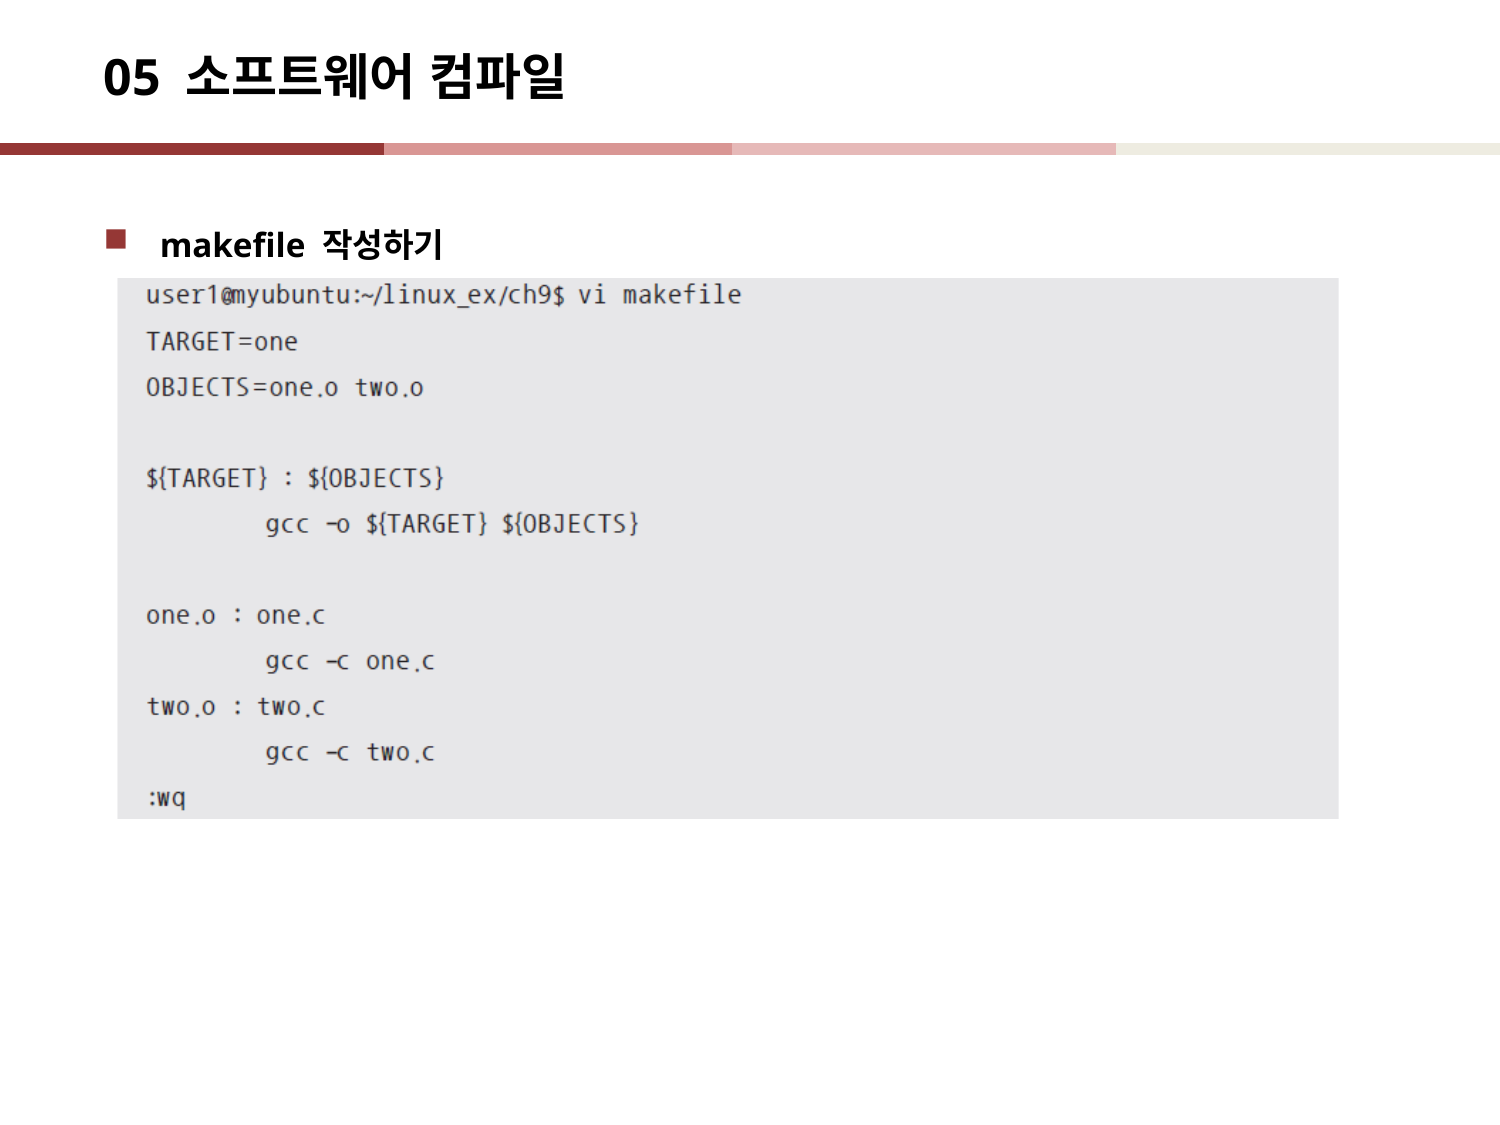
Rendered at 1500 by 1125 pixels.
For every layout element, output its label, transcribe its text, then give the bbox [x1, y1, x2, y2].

list makefile 작성하기 [88, 196, 1436, 1083]
title 05 소프트웨어 컴파일 [88, 30, 1330, 121]
picture [111, 278, 1346, 819]
